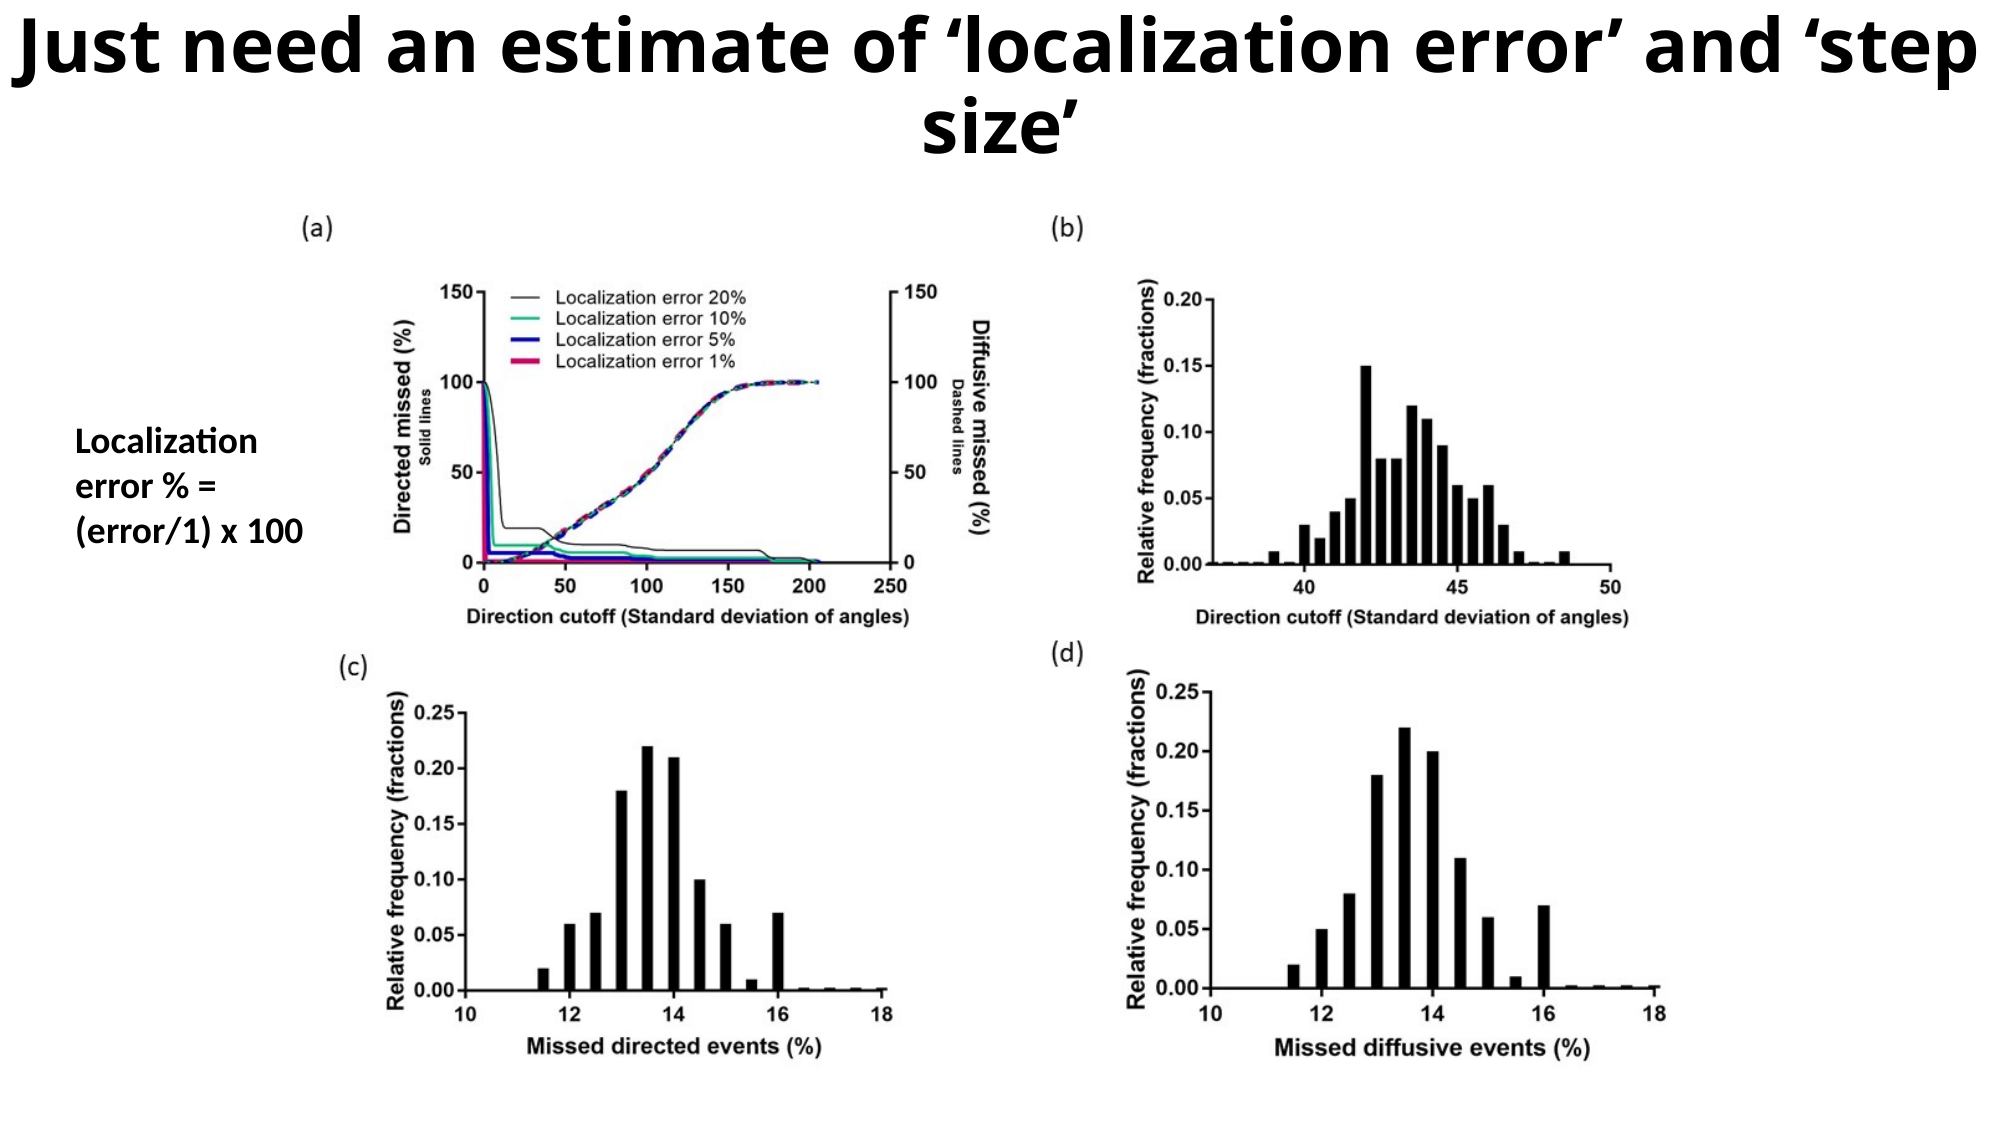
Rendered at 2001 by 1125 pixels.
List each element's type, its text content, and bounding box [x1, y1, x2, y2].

picture [265, 182, 1856, 1077]
text_box Localization error % = (error/1) x 100 [60, 408, 265, 559]
text_box Just need an estimate of ‘localization error’ and ‘step size’ [0, 0, 2000, 109]
